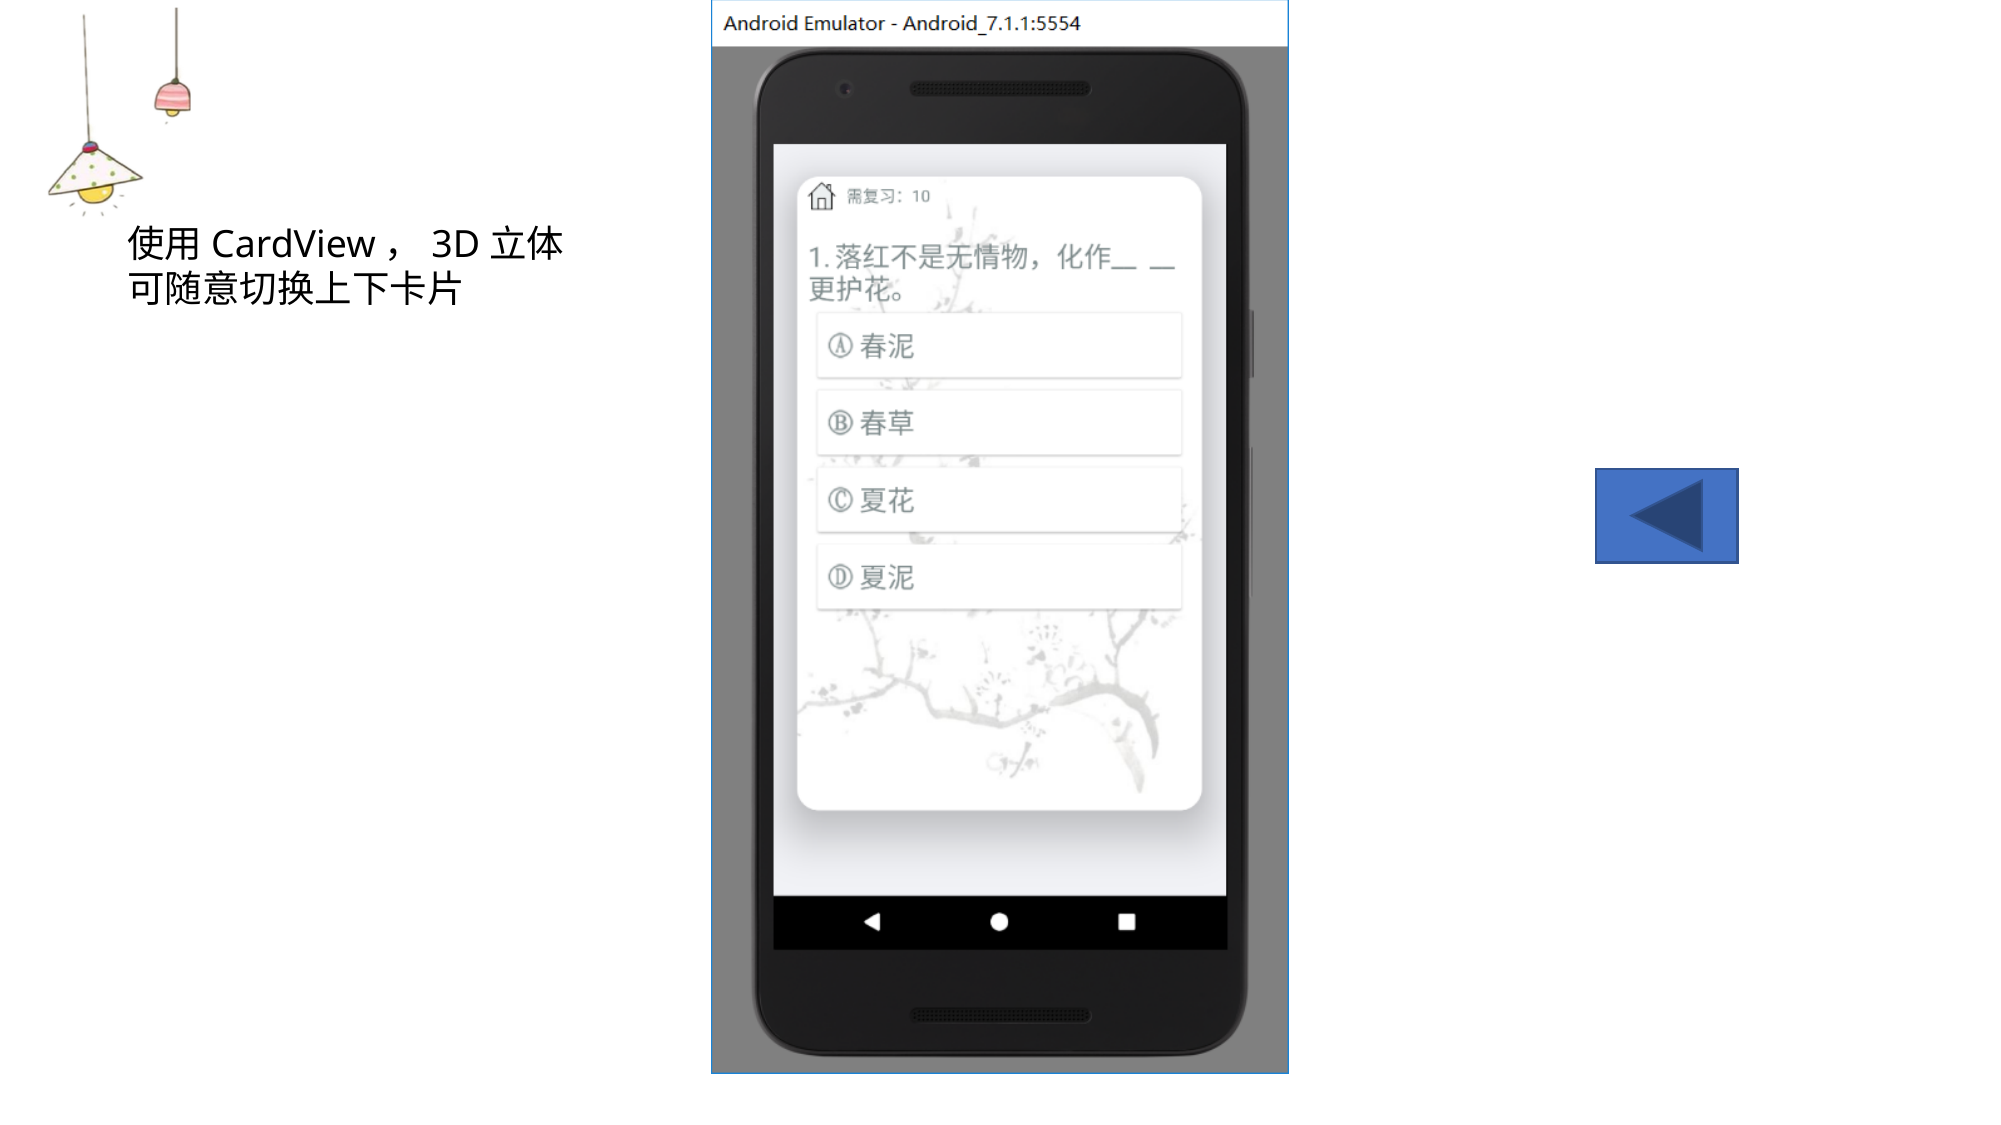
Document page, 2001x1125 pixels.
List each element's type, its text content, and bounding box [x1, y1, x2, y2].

text_box 使用CardView，3D立体可随意切换上下卡片 [112, 212, 615, 318]
picture [711, 0, 1289, 1074]
text_box [1595, 468, 1739, 564]
picture [39, 7, 197, 225]
